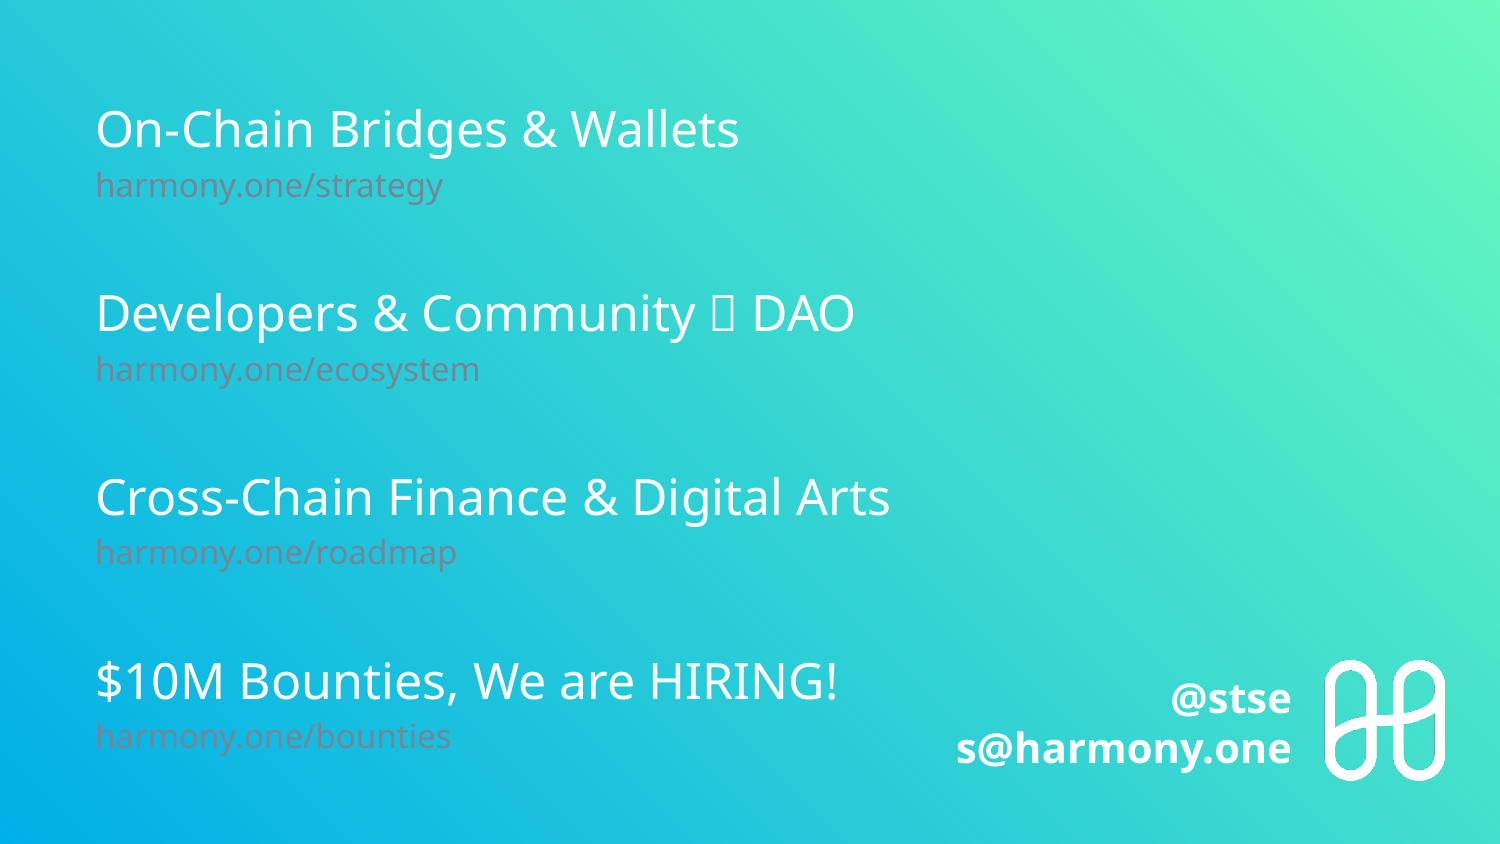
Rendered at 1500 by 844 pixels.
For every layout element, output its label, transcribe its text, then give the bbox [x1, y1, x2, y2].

picture [1302, 631, 1465, 809]
text_box On-Chain Bridges & Wallets harmony.one/strategy Developers & Community 💙 DAO harmony.one/ecosystem Cross-Chain Finance & Digital Arts harmony.one/roadmap $10M Bounties, We are HIRING! harmony.one/bounties [79, 73, 1247, 791]
text_box @stse s@harmony.one [906, 656, 1297, 787]
